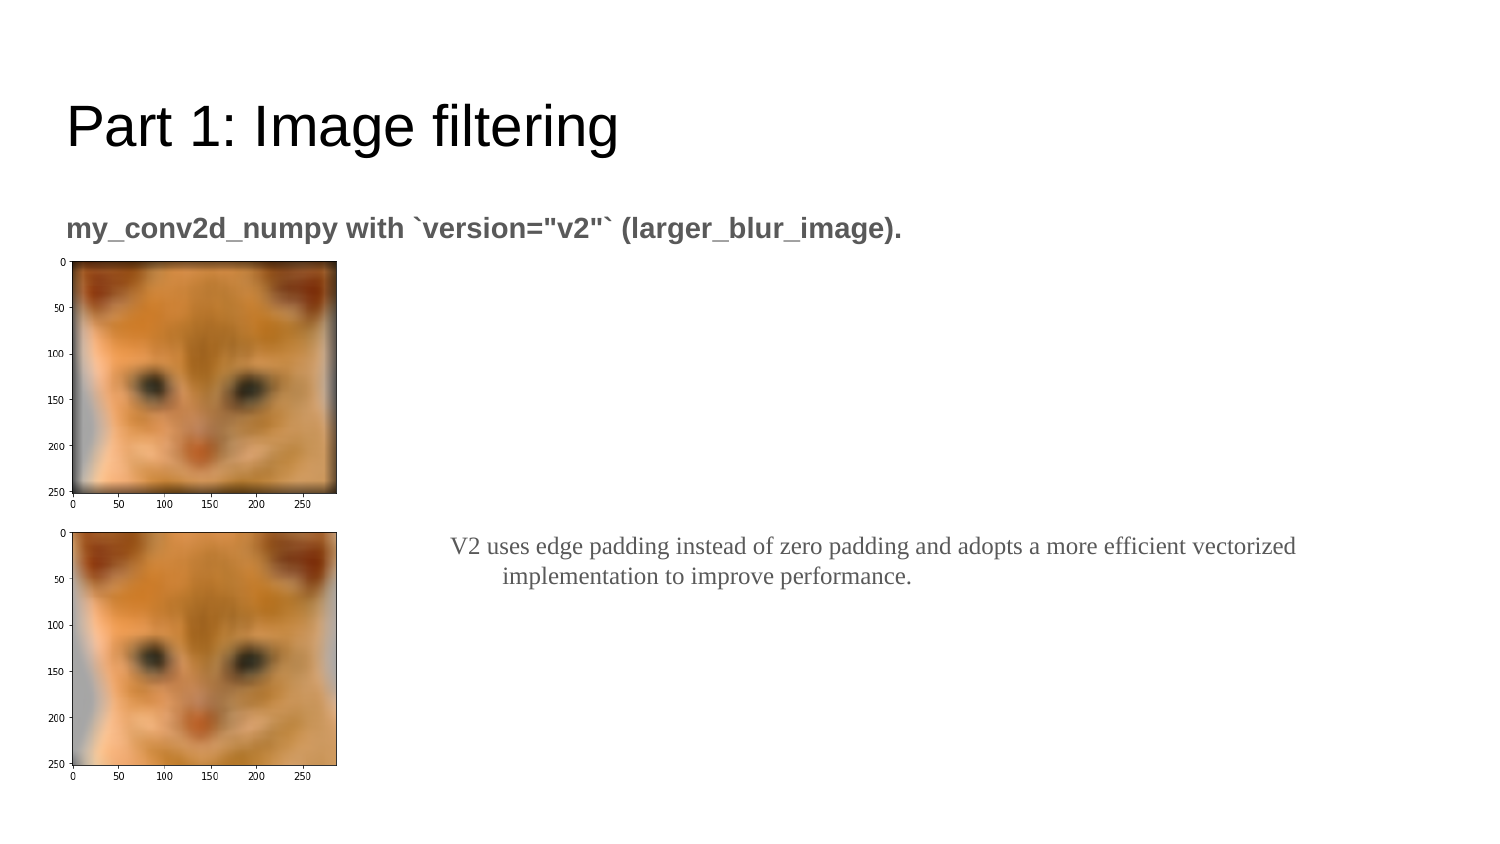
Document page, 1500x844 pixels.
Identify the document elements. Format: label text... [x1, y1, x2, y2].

picture [39, 251, 342, 516]
title Part 1: Image filtering [51, 72, 1449, 167]
list V2 uses edge padding instead of zero padding and adopts a more efficient vectorized implementation to improve performance. [412, 514, 1423, 844]
picture [39, 522, 342, 787]
list my_conv2d_numpy with `version="v2"` (larger_blur_image). [51, 189, 1460, 750]
